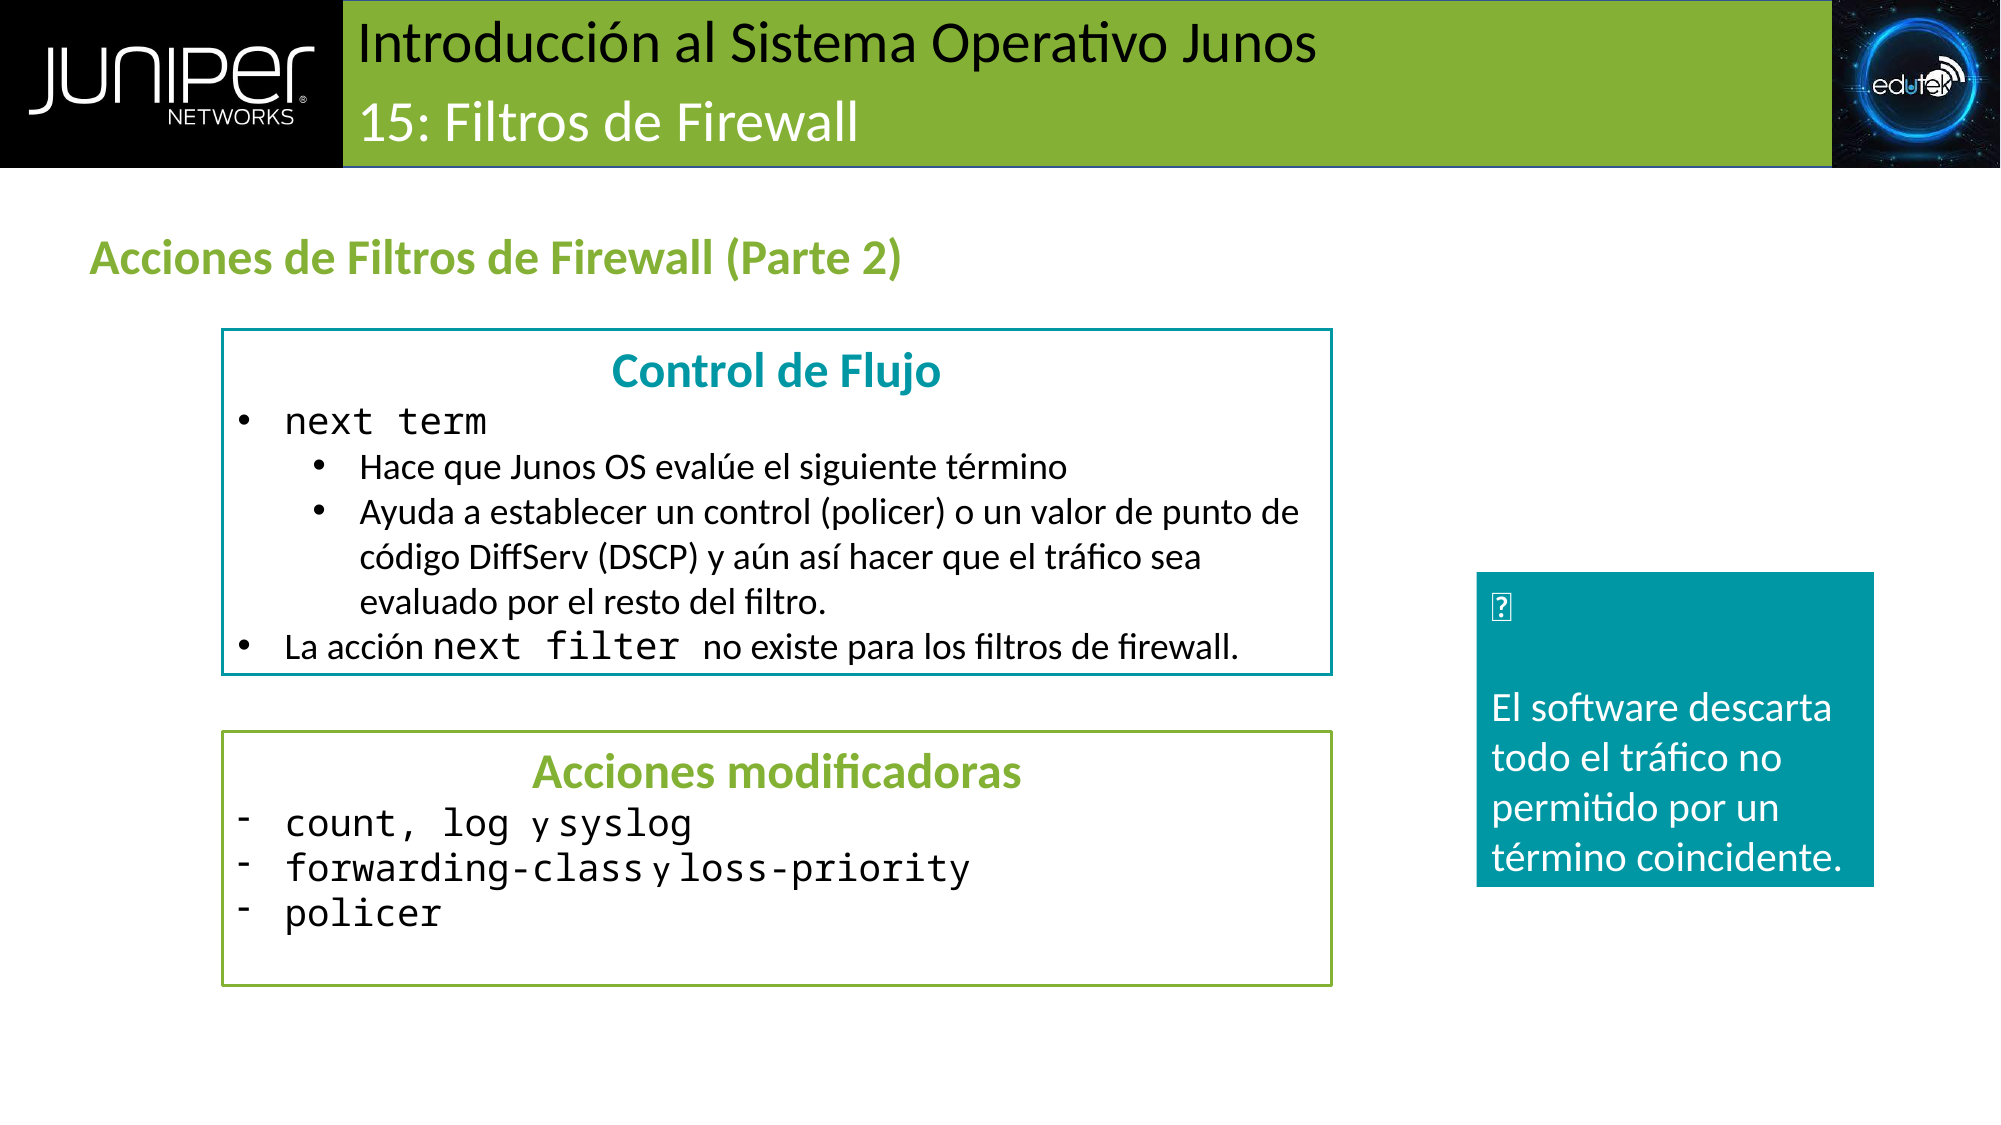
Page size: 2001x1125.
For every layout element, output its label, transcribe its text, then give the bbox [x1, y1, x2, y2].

picture [0, 0, 343, 168]
list 15: Filtros de Firewall [342, 83, 1606, 168]
title Introducción al Sistema Operativo Junos [342, 3, 2000, 84]
text_box Acciones modificadoras count, log y syslog forwarding-class y loss-priority policer [222, 731, 1332, 986]
text_box 💡 El software descarta todo el tráfico no permitido por un término coincidente. [1476, 572, 1874, 887]
list Acciones de Filtros de Firewall (Parte 2) [74, 223, 1949, 1042]
picture [1832, 84, 2000, 168]
text_box Control de Flujo next term Hace que Junos OS evalúe el siguiente término Ayuda a establecer un control (policer) o un valor de punto de código DiffServ (DSCP) y aún así hacer que el tráfico sea evaluado por el resto del filtro. La acción next filter no existe para los filtros de firewall. [222, 329, 1332, 676]
